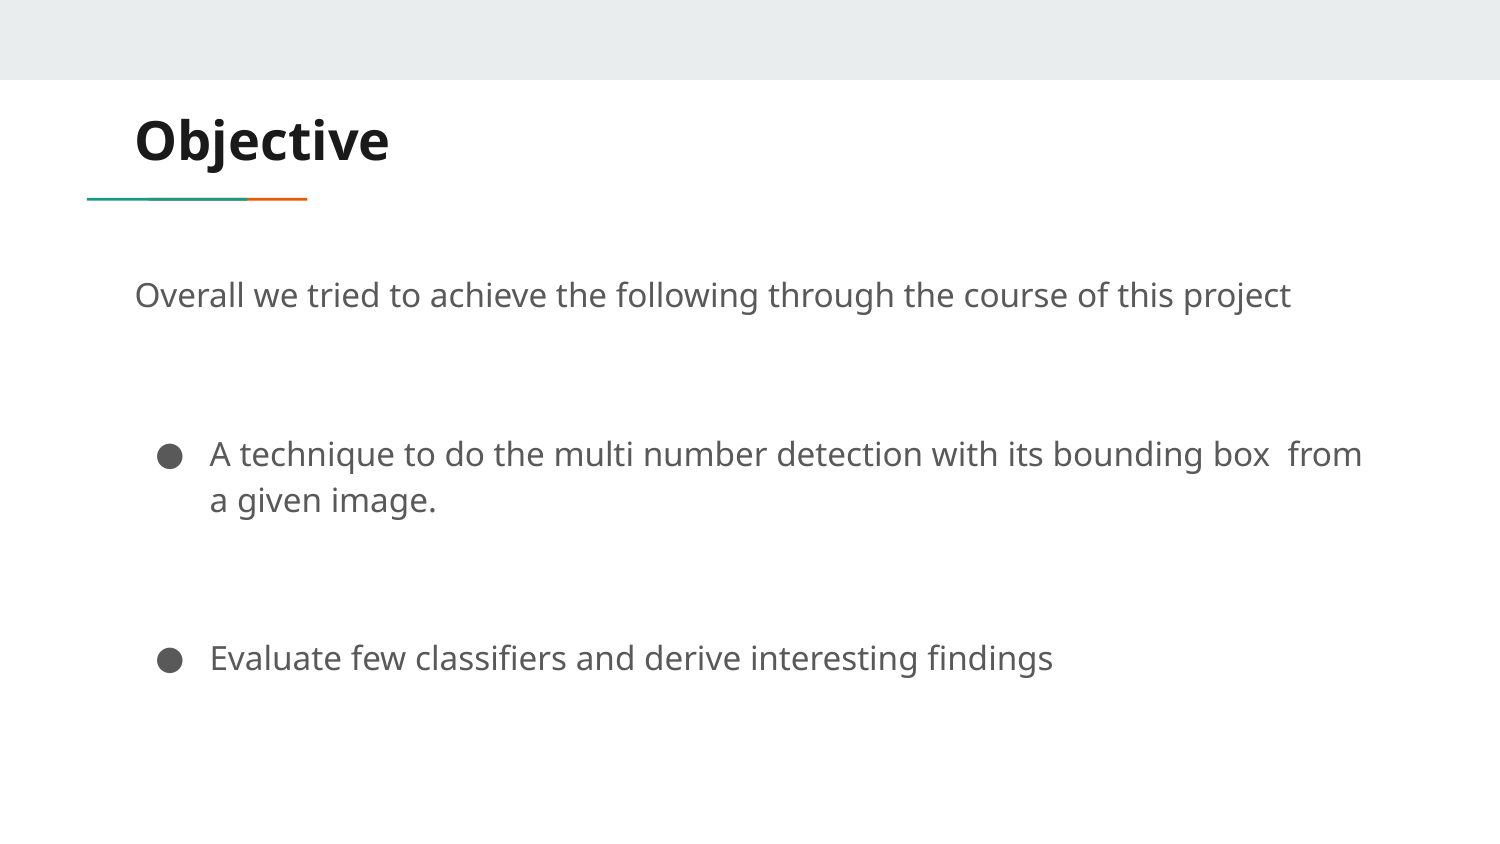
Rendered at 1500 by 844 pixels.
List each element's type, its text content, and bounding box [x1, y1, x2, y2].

title Objective [119, 91, 1381, 180]
list Overall we tried to achieve the following through the course of this project A technique to do the multi number detection with its bounding box from a given image. Evaluate few classifiers and derive interesting findings [119, 253, 1381, 711]
